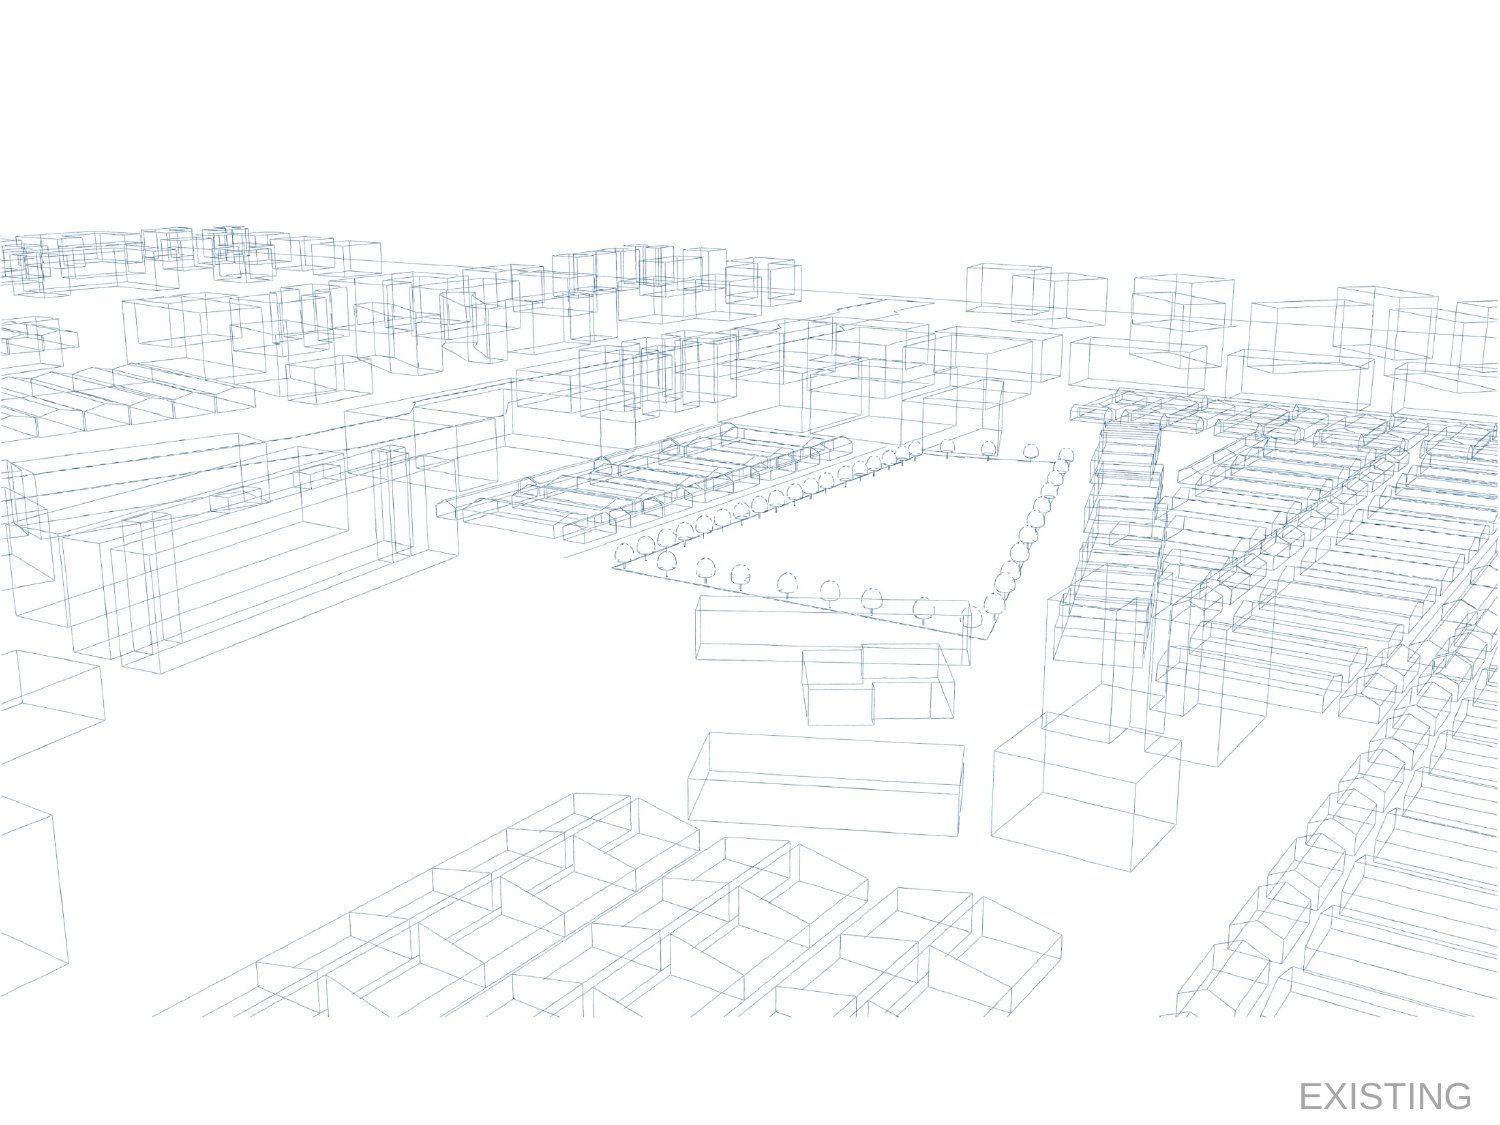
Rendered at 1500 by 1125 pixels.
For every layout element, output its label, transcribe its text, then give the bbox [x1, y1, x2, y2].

text_box EXISTING [1283, 1064, 1500, 1125]
picture [0, 0, 1500, 1019]
